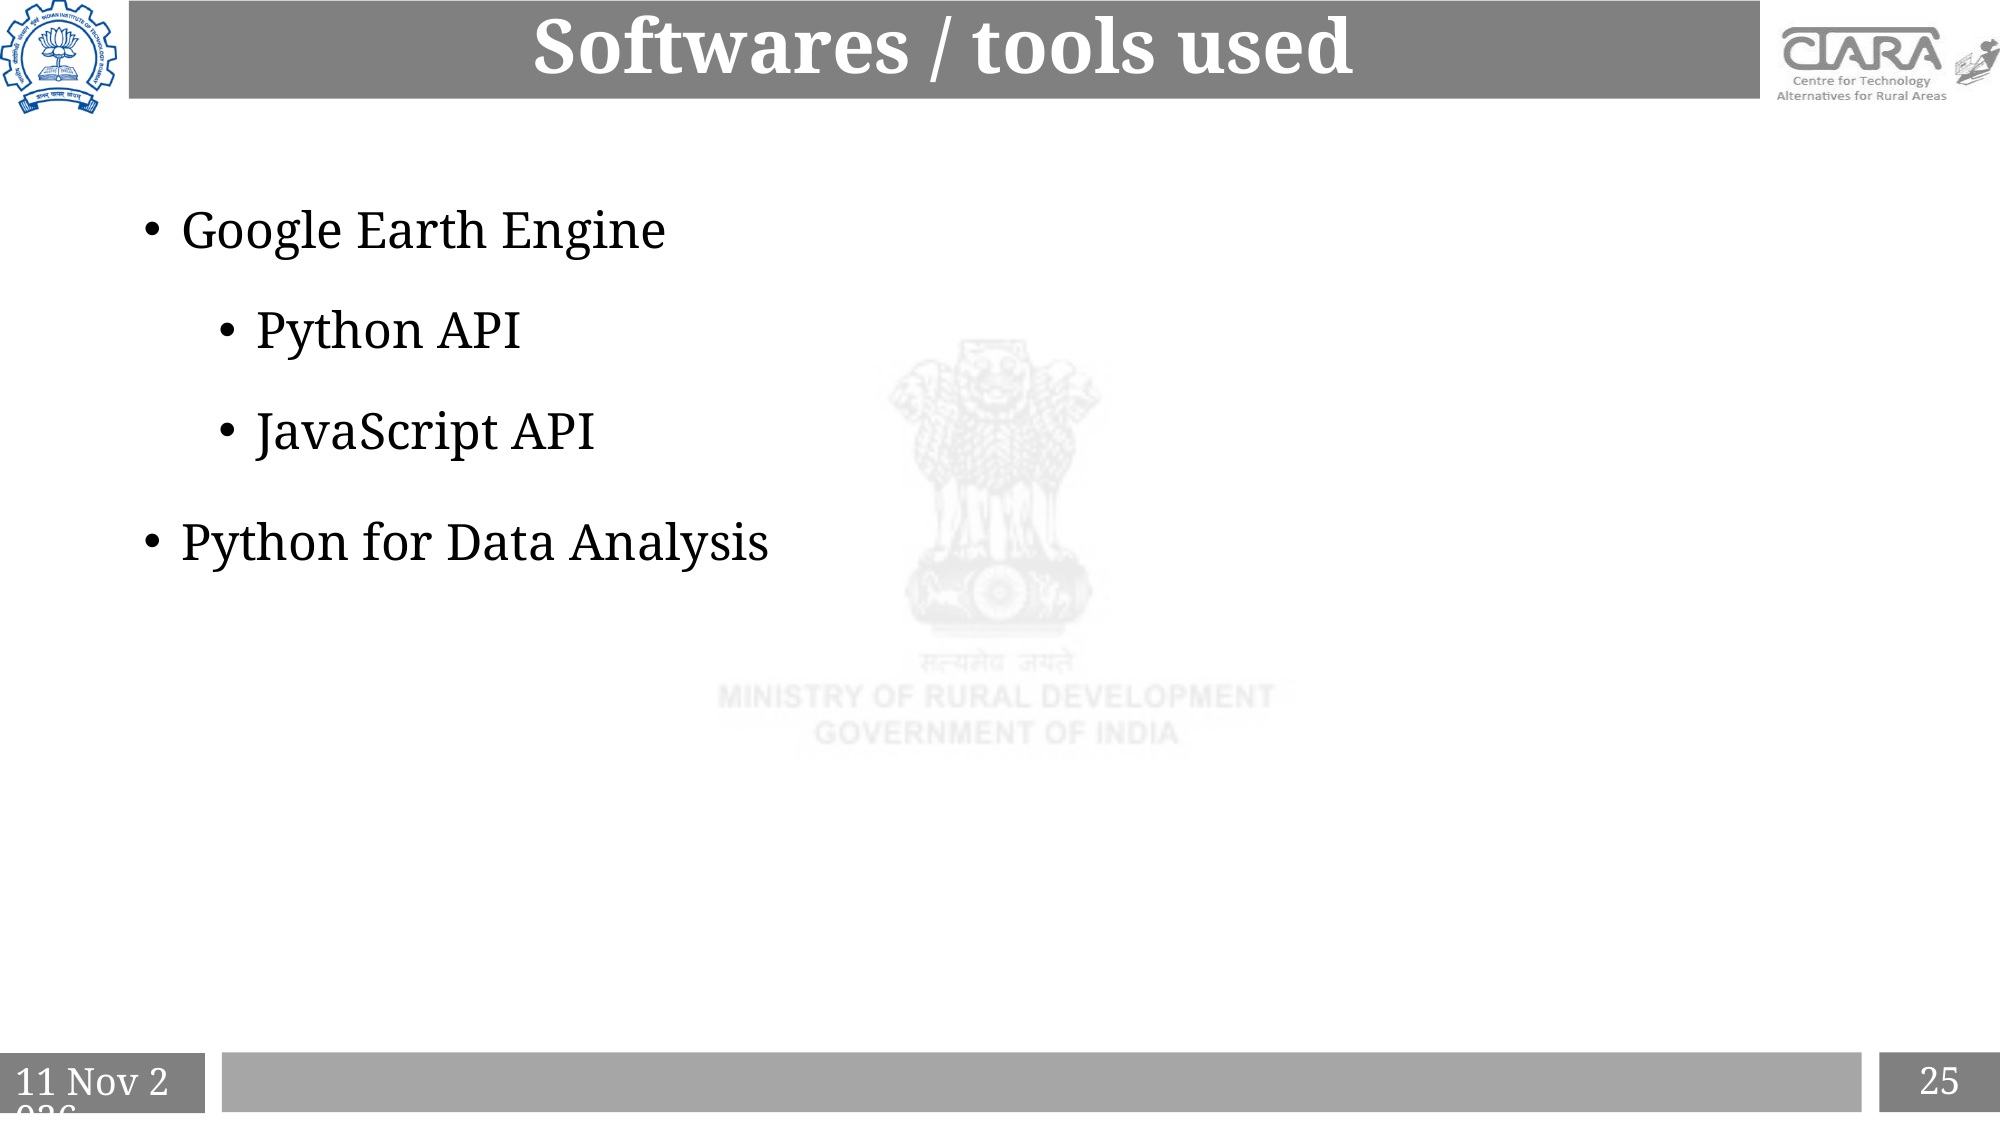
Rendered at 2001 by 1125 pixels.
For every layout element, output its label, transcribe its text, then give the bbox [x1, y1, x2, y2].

slide_number 6-Apr-21 [0, 1053, 205, 1114]
slide_number 25 [1879, 1052, 2000, 1113]
footer [221, 1052, 1862, 1113]
list Google Earth Engine Python API JavaScript API Python for Data Analysis [128, 161, 1760, 686]
title Softwares / tools used [128, 0, 1760, 99]
picture [0, 0, 117, 114]
picture [1777, 0, 2000, 129]
